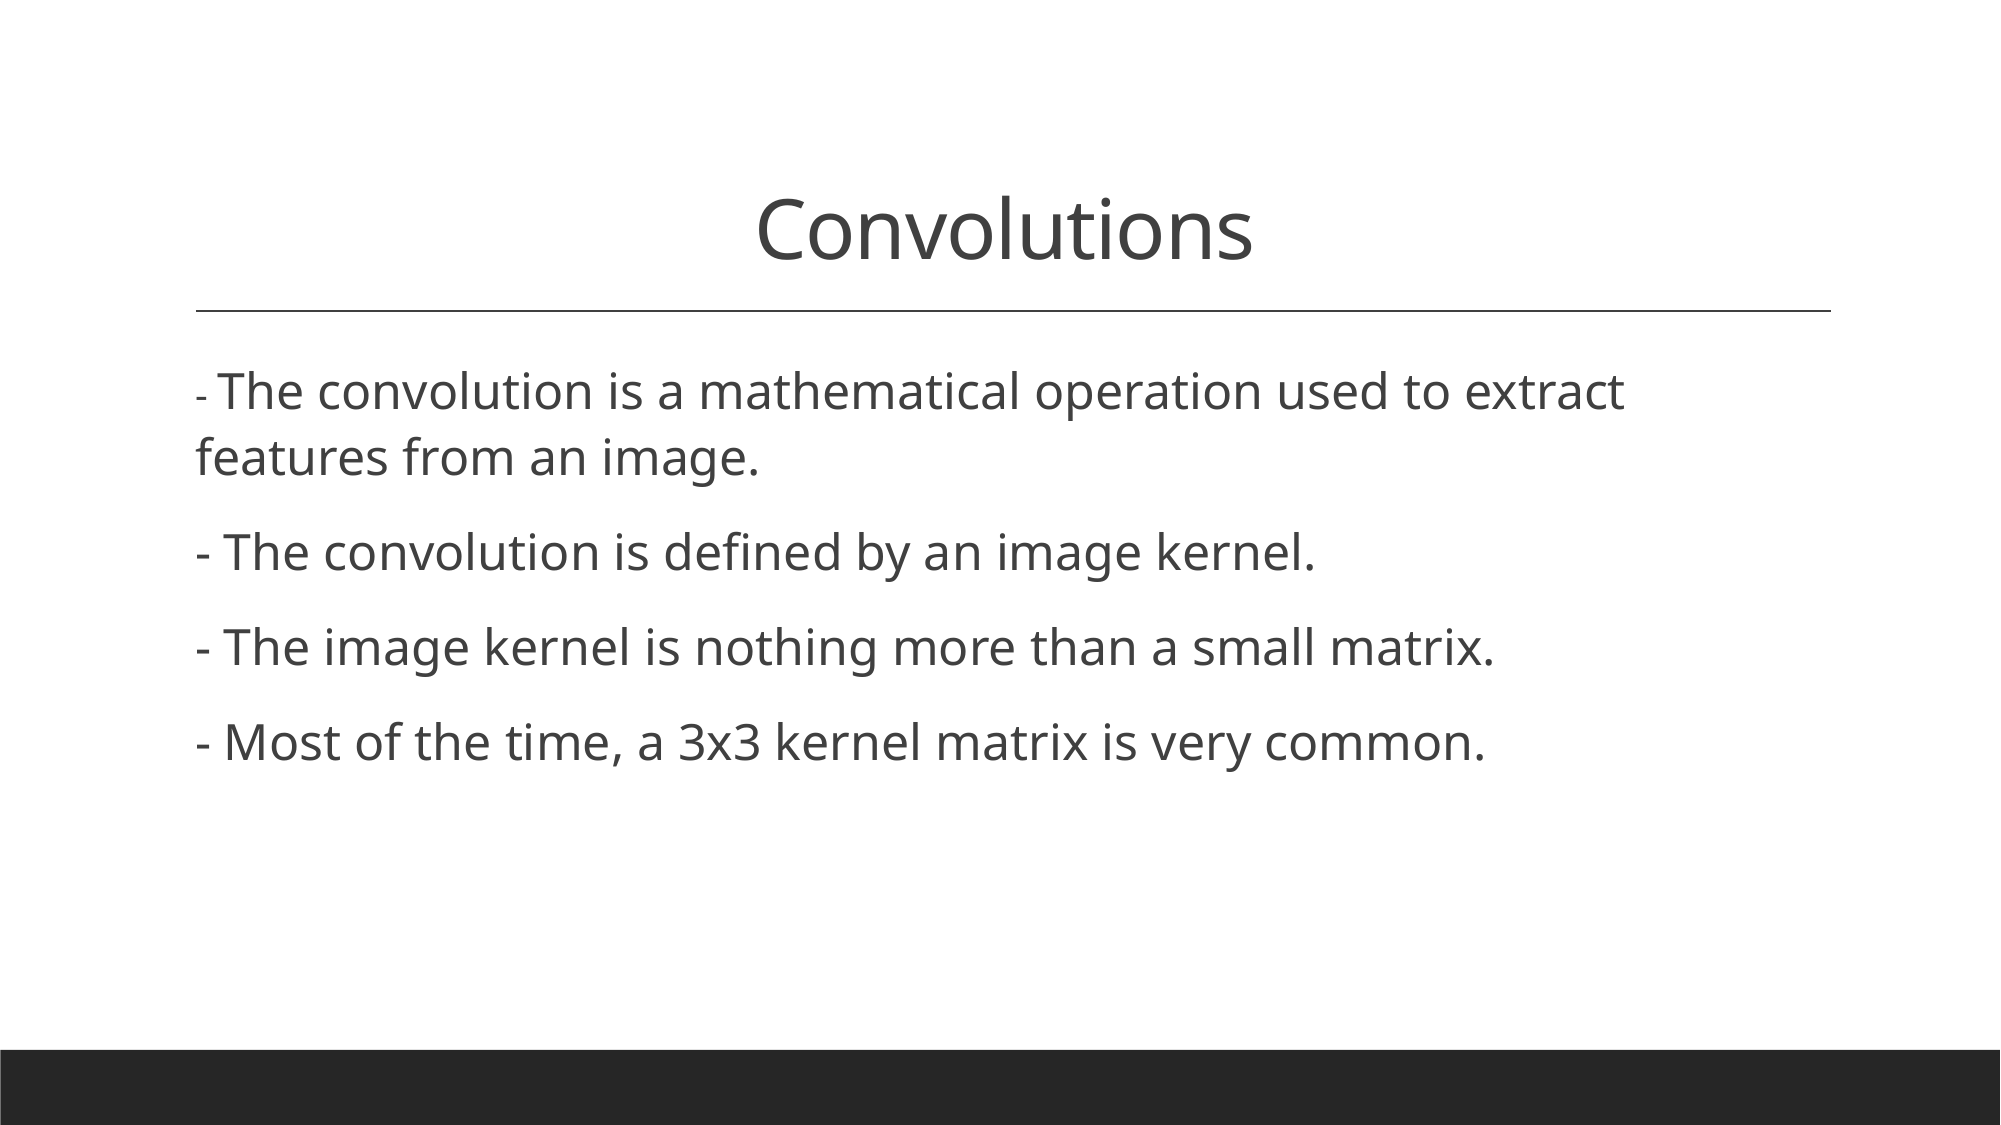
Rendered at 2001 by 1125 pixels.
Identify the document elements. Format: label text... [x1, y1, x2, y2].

title Convolutions [180, 47, 1830, 285]
list - The convolution is a mathematical operation used to extract features from an image. - The convolution is defined by an image kernel. - The image kernel is nothing more than a small matrix. - Most of the time, a 3x3 kernel matrix is very common. [180, 345, 1830, 963]
